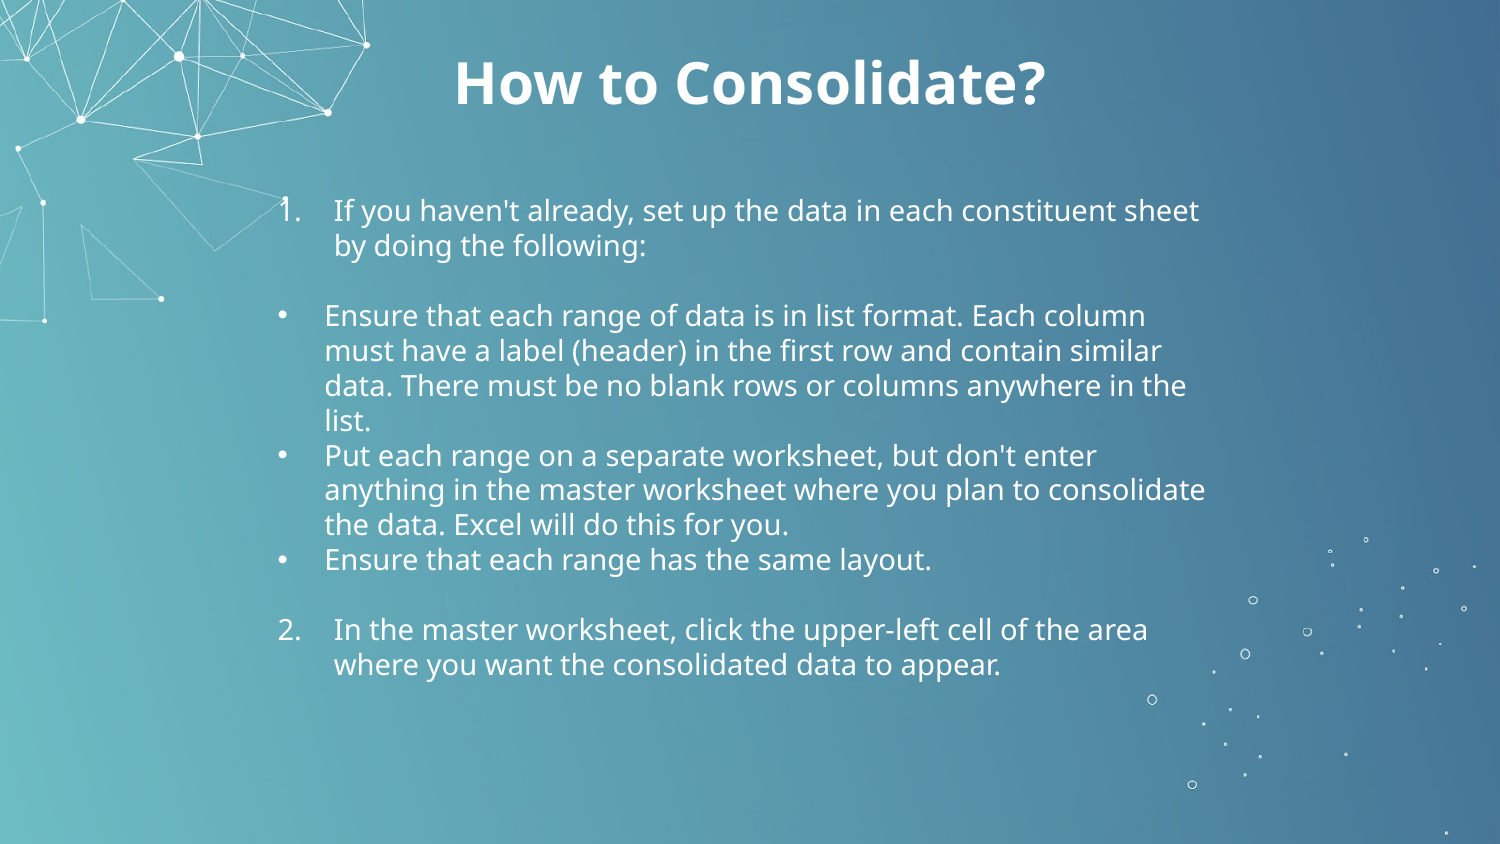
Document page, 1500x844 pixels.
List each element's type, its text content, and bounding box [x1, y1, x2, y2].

title How to Consolidate? [322, 31, 1178, 145]
picture [0, 0, 1500, 844]
text_box If you haven't already, set up the data in each constituent sheet by doing the following: Ensure that each range of data is in list format. Each column must have a label (header) in the first row and contain similar data. There must be no blank rows or columns anywhere in the list. Put each range on a separate worksheet, but don't enter anything in the master worksheet where you plan to consolidate the data. Excel will do this for you. Ensure that each range has the same layout. In the master worksheet, click the upper-left cell of the area where you want the consolidated data to appear. [262, 184, 1238, 630]
